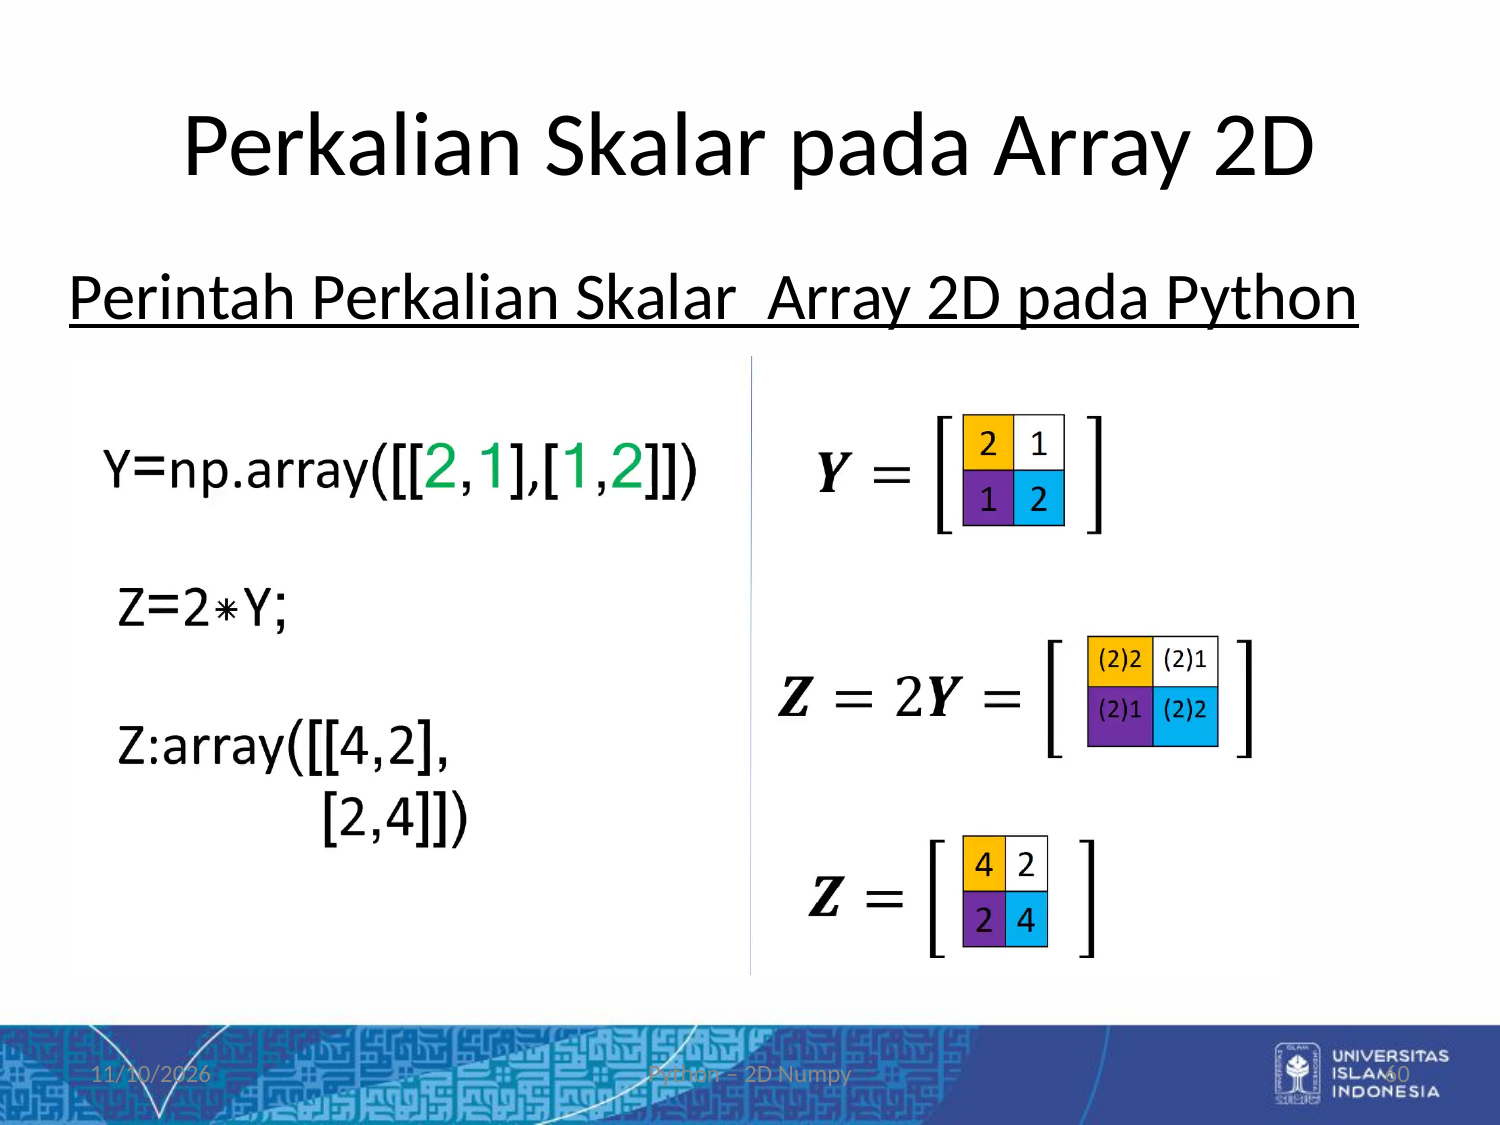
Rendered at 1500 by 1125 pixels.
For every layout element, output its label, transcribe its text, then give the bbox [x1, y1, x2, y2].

slide_number 60 [1074, 1042, 1425, 1103]
picture [0, 0, 1500, 1125]
footer Python – 2D Numpy [512, 1042, 988, 1103]
list Perintah Perkalian Skalar Array 2D pada Python [53, 235, 1500, 350]
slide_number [75, 1042, 425, 1103]
title Perkalian Skalar pada Array 2D [75, 45, 1425, 233]
